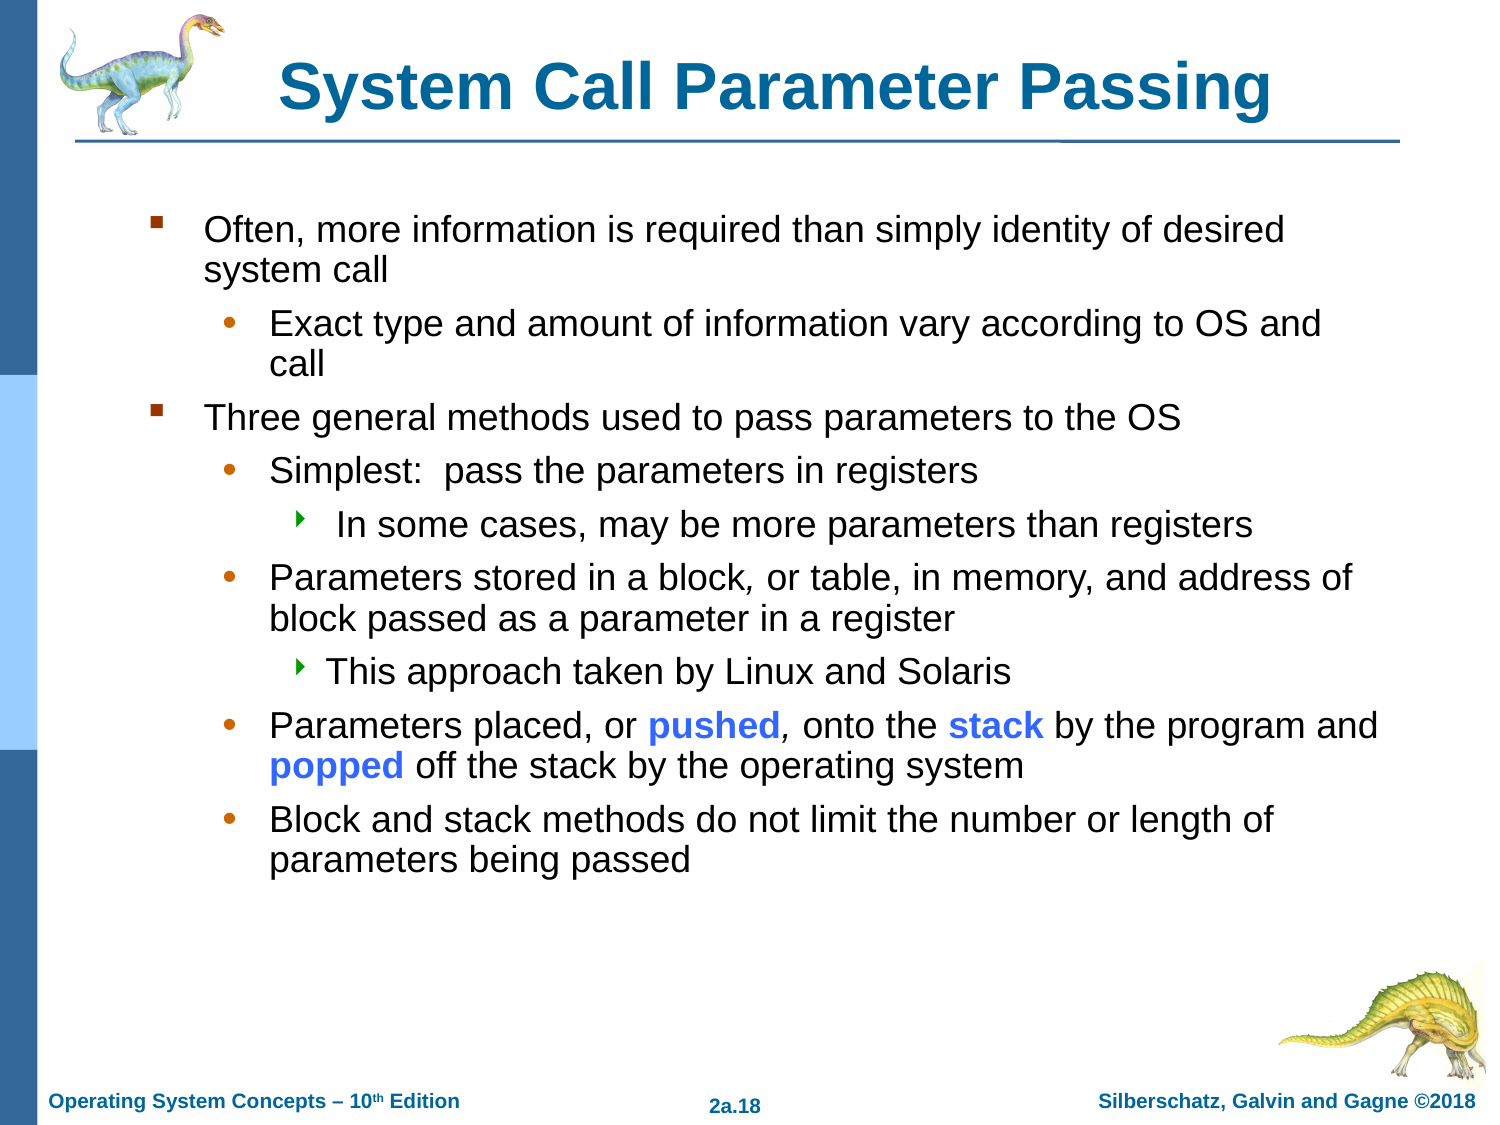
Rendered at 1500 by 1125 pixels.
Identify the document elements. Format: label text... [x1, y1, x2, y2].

picture [46, 0, 243, 149]
title System Call Parameter Passing [144, 35, 1408, 131]
list Often, more information is required than simply identity of desired system call Exact type and amount of information vary according to OS and call Three general methods used to pass parameters to the OS Simplest: pass the parameters in registers In some cases, may be more parameters than registers Parameters stored in a block, or table, in memory, and address of block passed as a parameter in a register This approach taken by Linux and Solaris Parameters placed, or pushed, onto the stack by the program and popped off the stack by the operating system Block and stack methods do not limit the number or length of parameters being passed [132, 202, 1397, 946]
picture [1275, 959, 1486, 1090]
